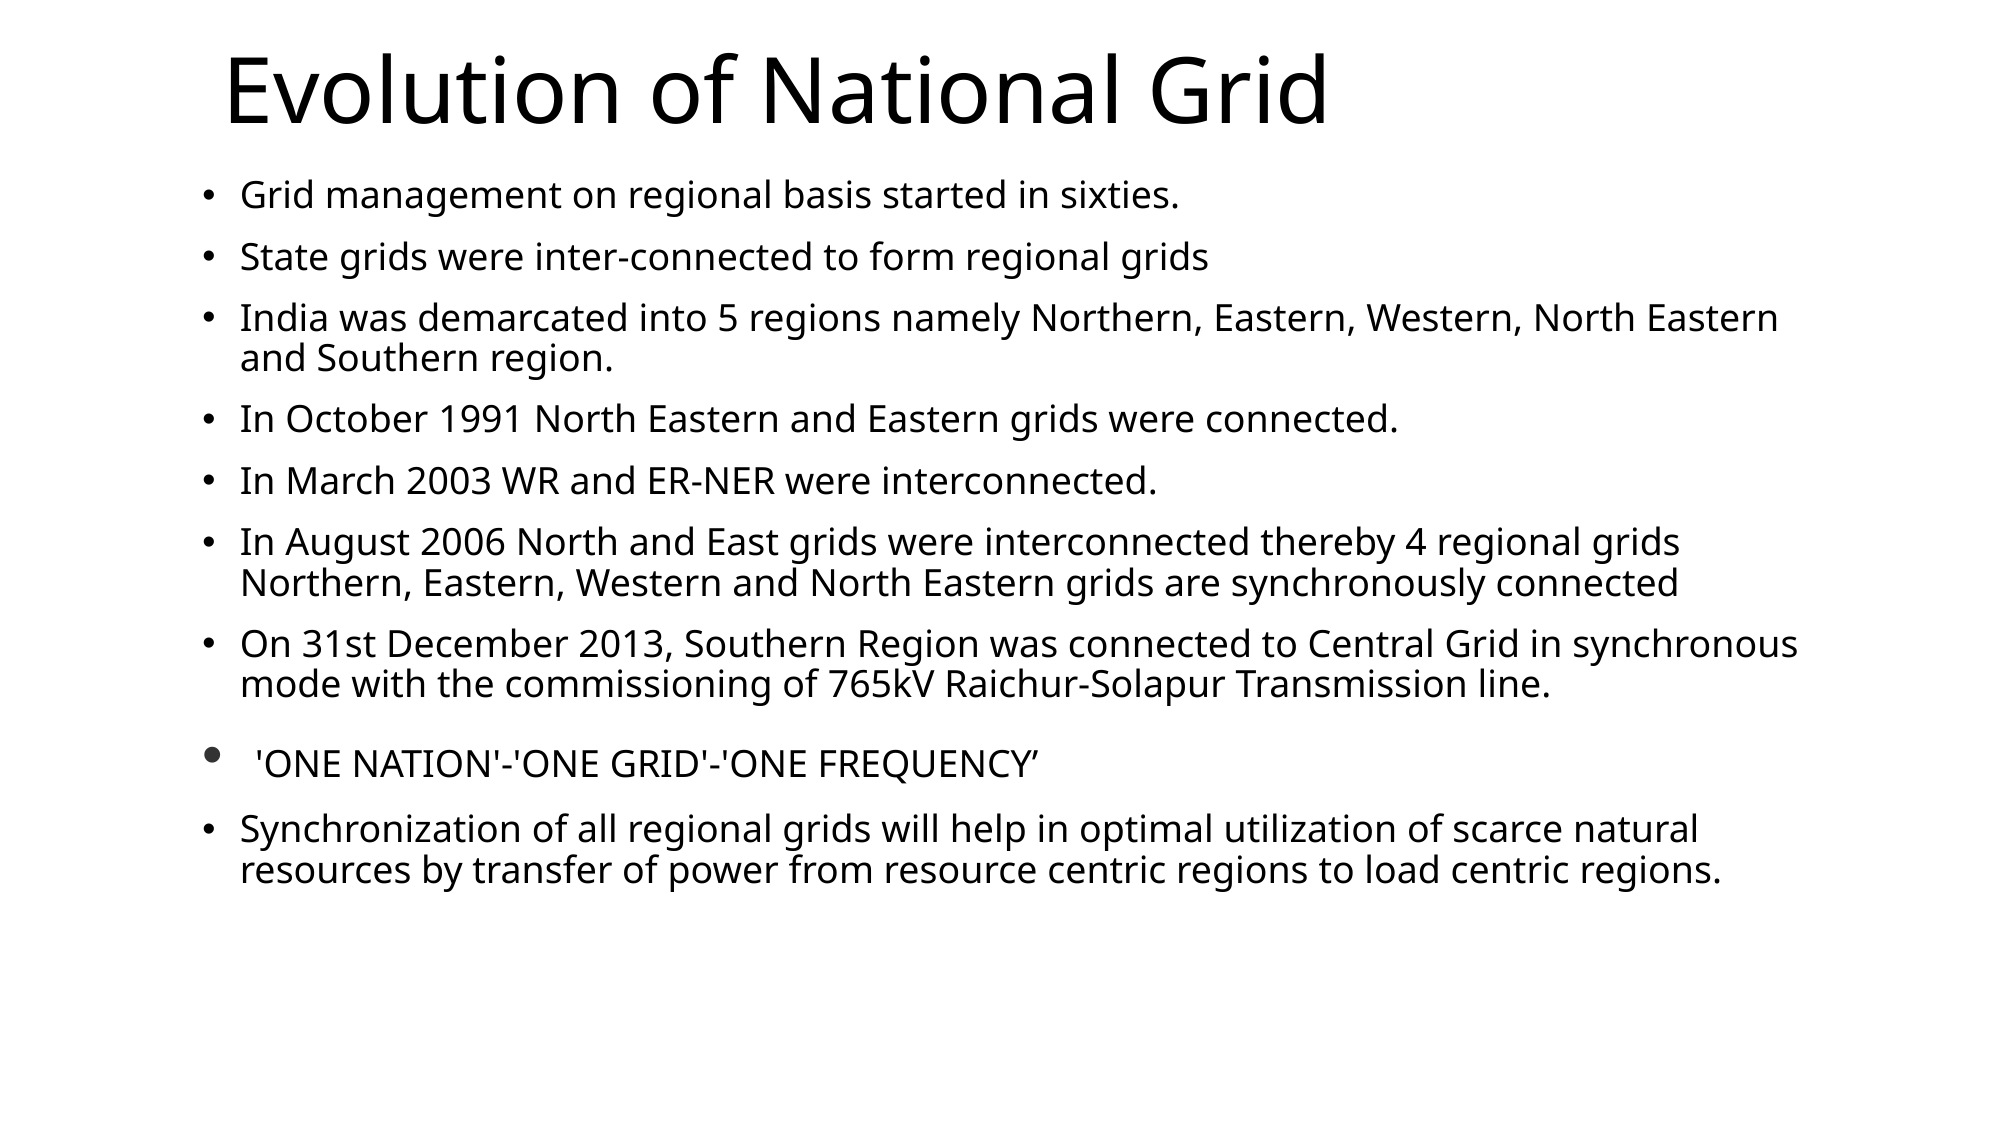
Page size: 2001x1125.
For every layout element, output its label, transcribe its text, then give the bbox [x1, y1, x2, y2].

list Grid management on regional basis started in sixties. State grids were inter-connected to form regional grids India was demarcated into 5 regions namely Northern, Eastern, Western, North Eastern and Southern region. In October 1991 North Eastern and Eastern grids were connected. In March 2003 WR and ER-NER were interconnected. In August 2006 North and East grids were interconnected thereby 4 regional grids Northern, Eastern, Western and North Eastern grids are synchronously connected On 31st December 2013, Southern Region was connected to Central Grid in synchronous mode with the commissioning of 765kV Raichur-Solapur Transmission line. 'ONE NATION'-'ONE GRID'-'ONE FREQUENCY’ Synchronization of all regional grids will help in optimal utilization of scarce natural resources by transfer of power from resource centric regions to load centric regions. [187, 168, 1833, 1097]
title Evolution of National Grid [207, 28, 1833, 168]
